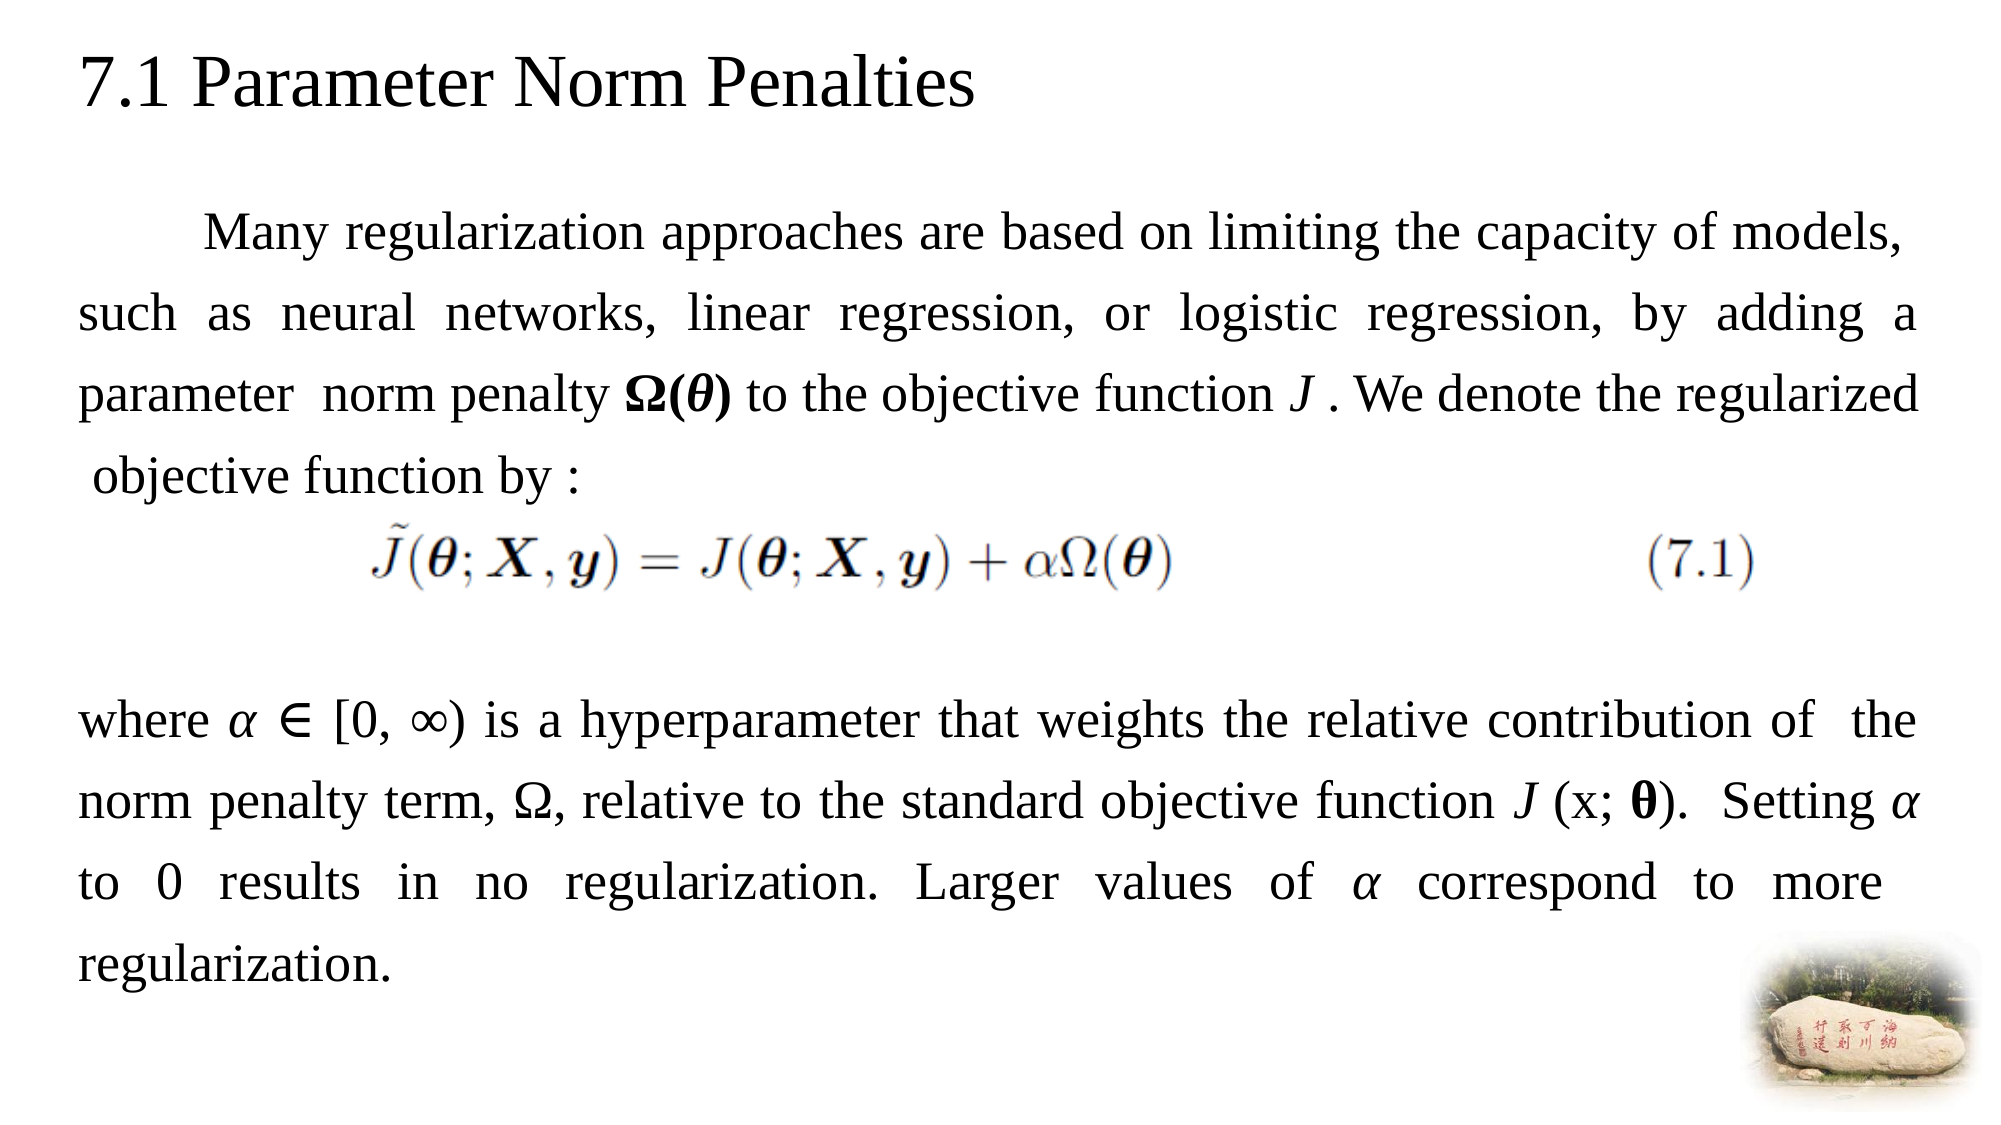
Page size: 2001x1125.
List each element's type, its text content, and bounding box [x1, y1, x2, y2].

title 7.1 Parameter Norm Penalties [63, 21, 1936, 142]
picture [1740, 927, 1985, 1112]
picture [354, 506, 1769, 619]
